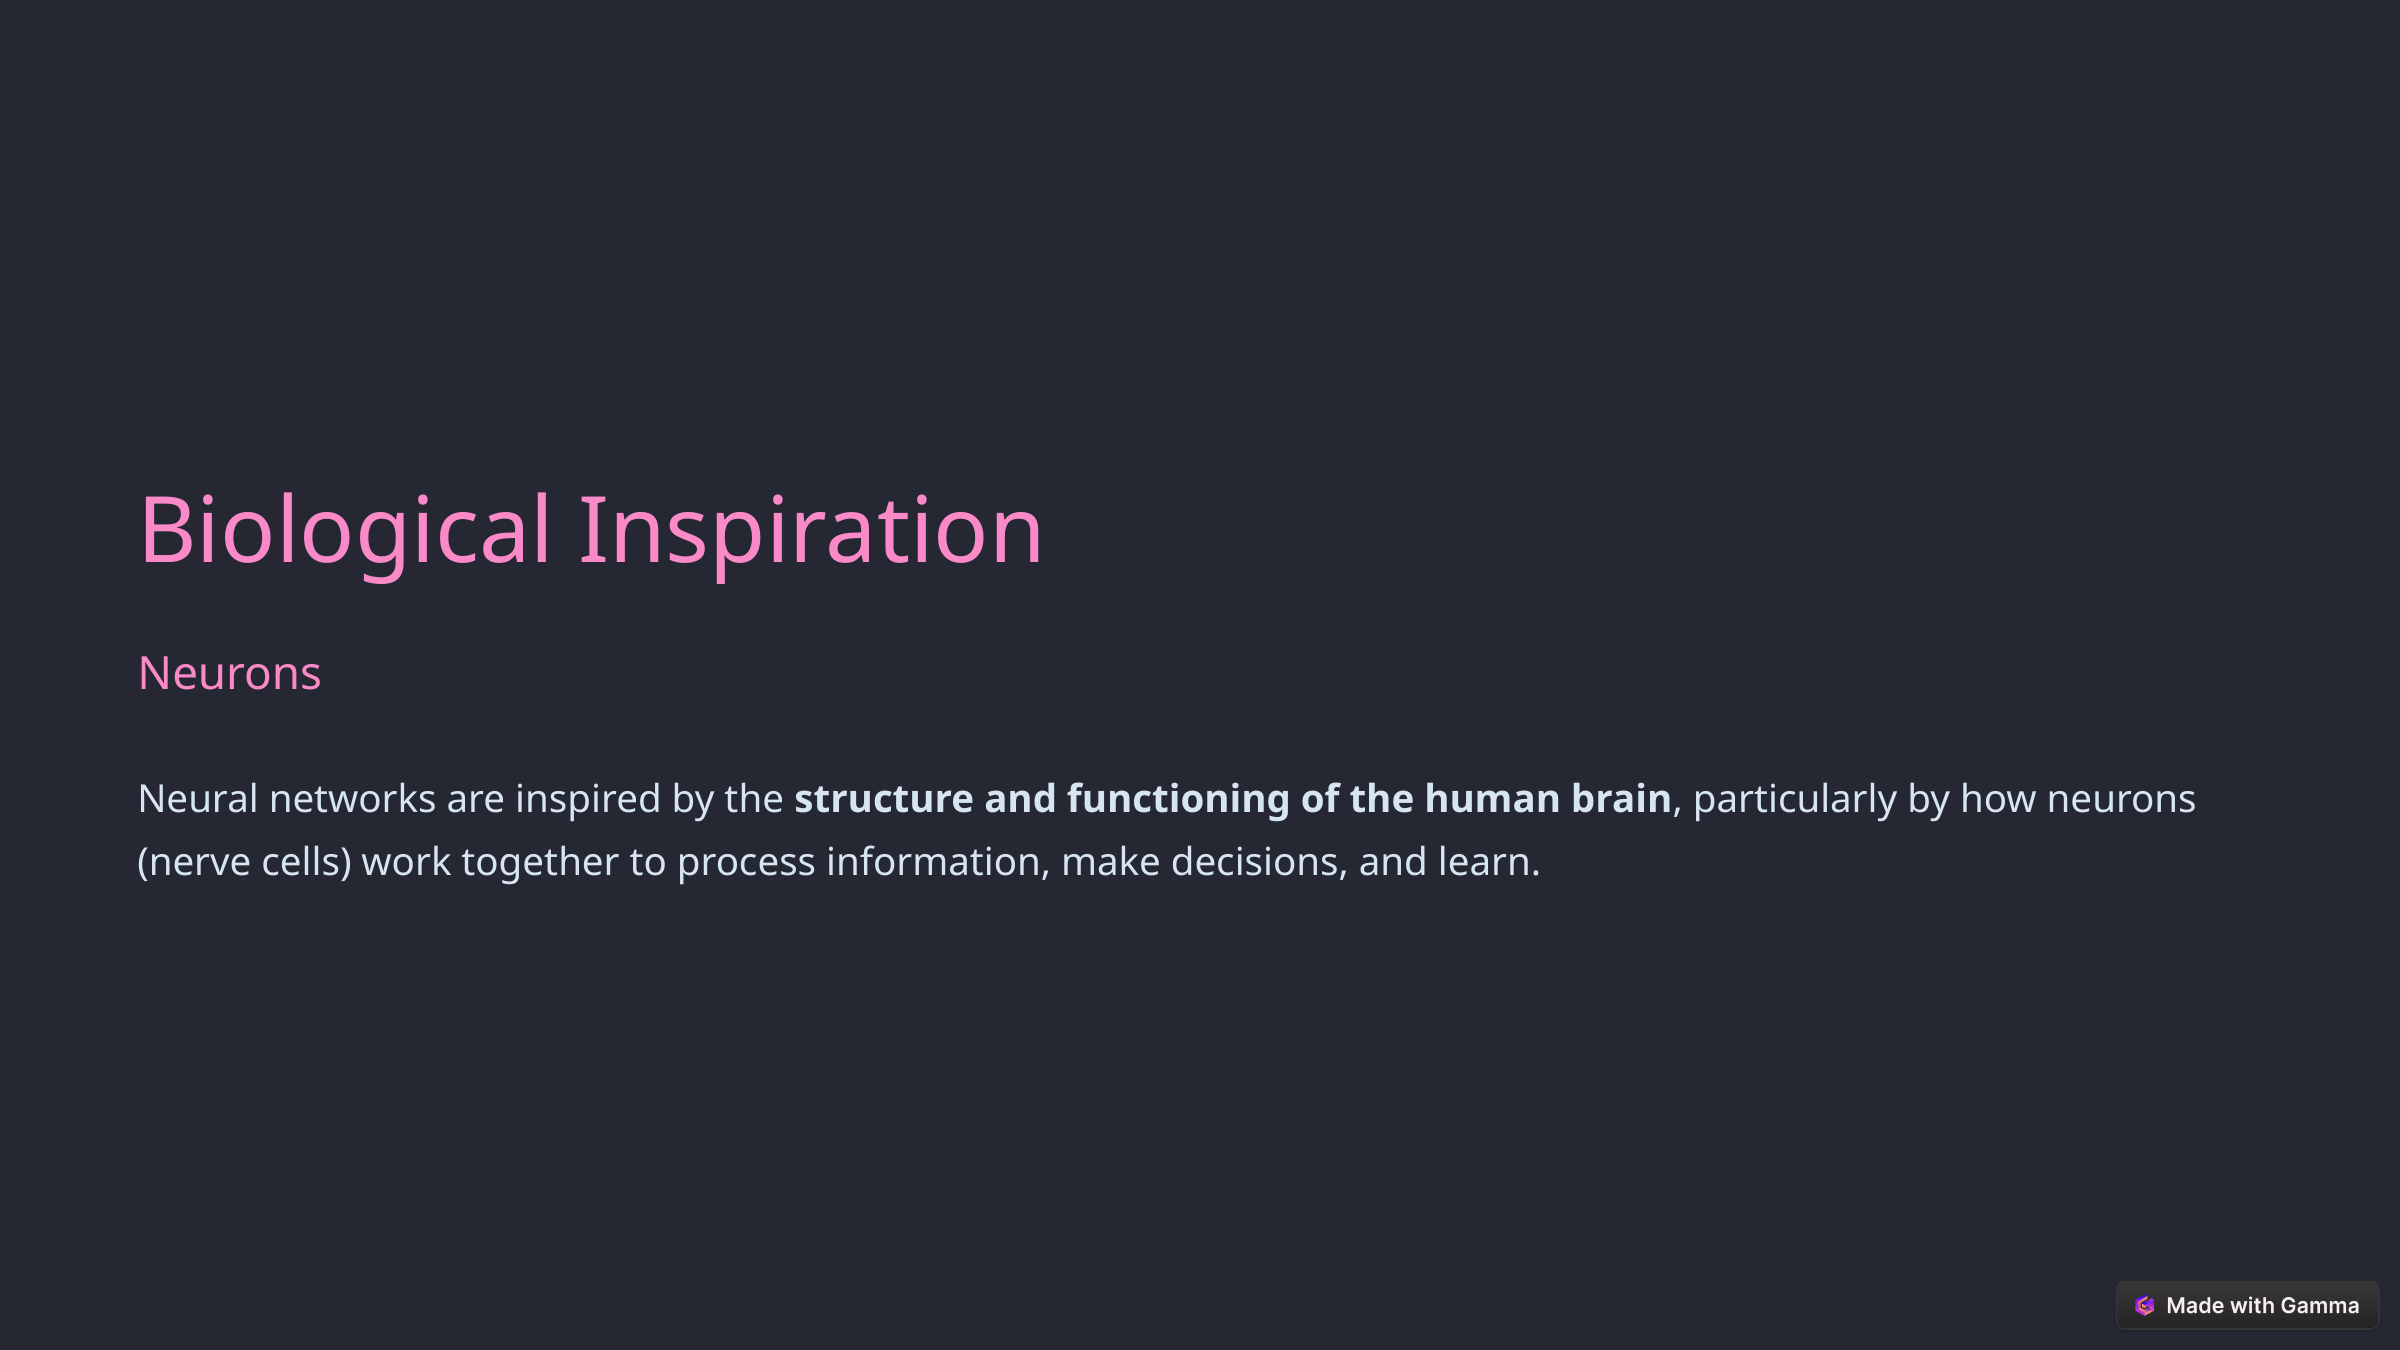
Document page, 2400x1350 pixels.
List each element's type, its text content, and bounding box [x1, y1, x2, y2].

text_box Biological Inspiration [137, 466, 1062, 583]
text_box Neural networks are inspired by the structure and functioning of the human brain, particularly by how neurons (nerve cells) work together to process information, make decisions, and learn. [137, 757, 2263, 884]
text_box Neurons [137, 640, 600, 699]
picture [2106, 1271, 2389, 1339]
